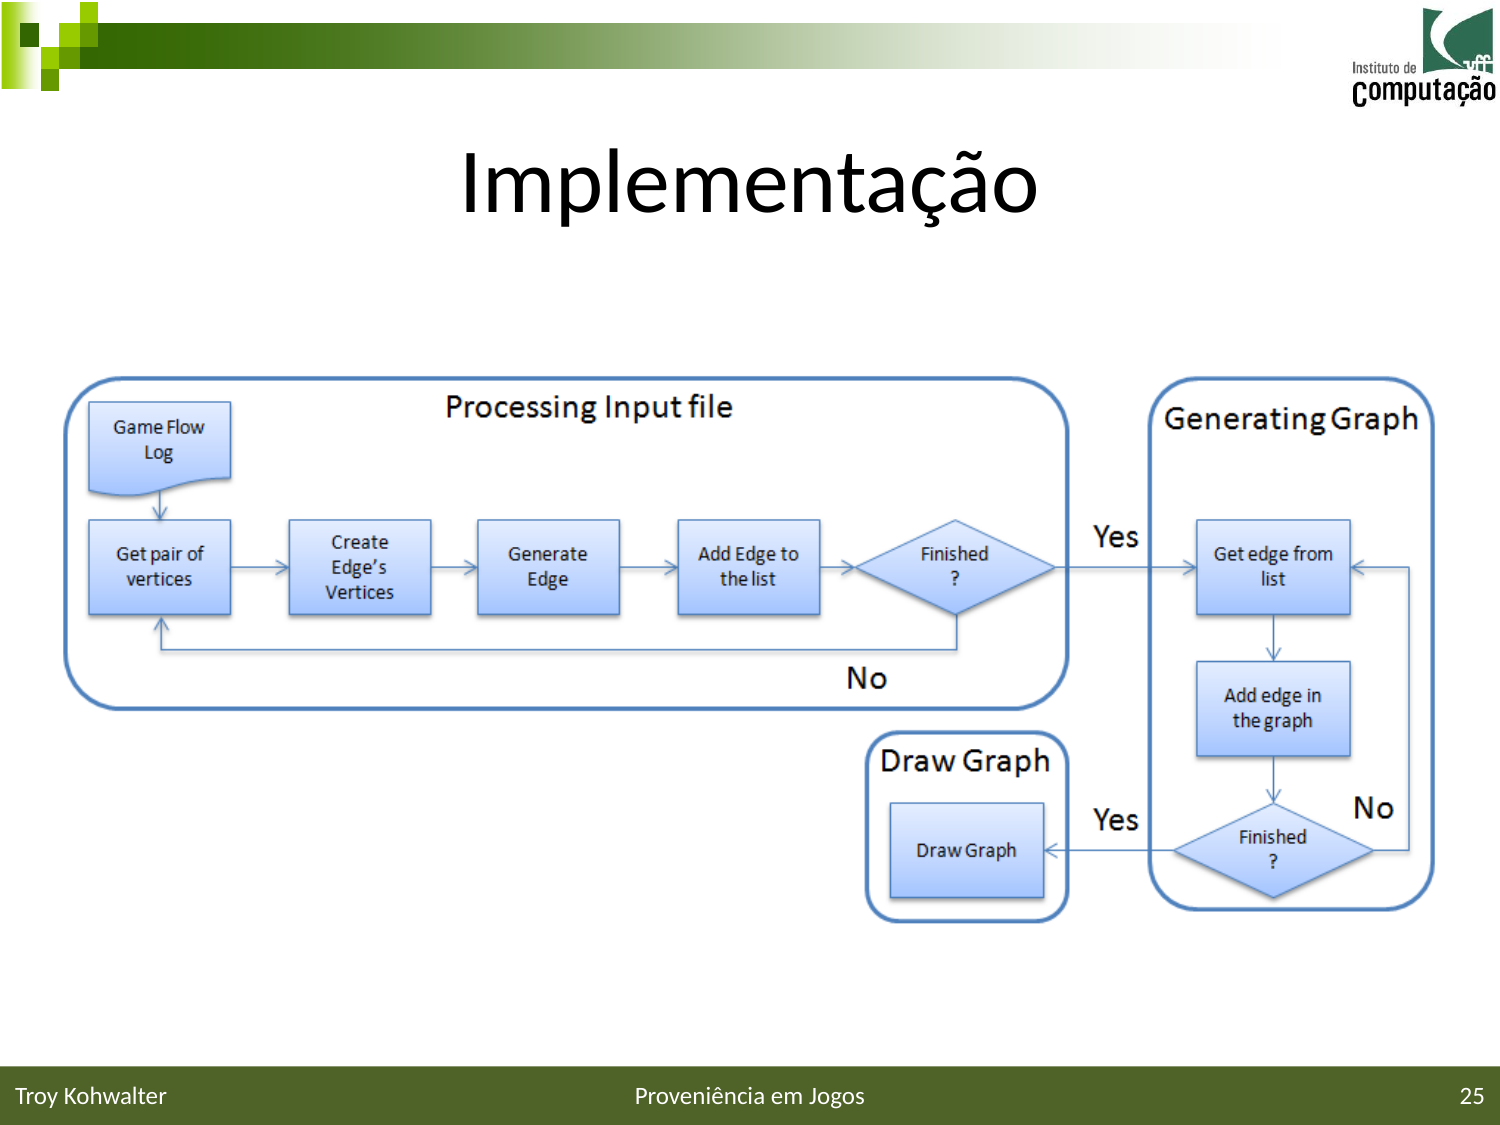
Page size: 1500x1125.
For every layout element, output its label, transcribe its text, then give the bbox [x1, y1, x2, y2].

slide_number 25 [1149, 1065, 1500, 1125]
slide_number Troy Kohwalter [0, 1065, 350, 1125]
footer Proveniência em Jogos [512, 1065, 988, 1125]
title Implementação [75, 82, 1425, 270]
picture [62, 372, 1438, 926]
